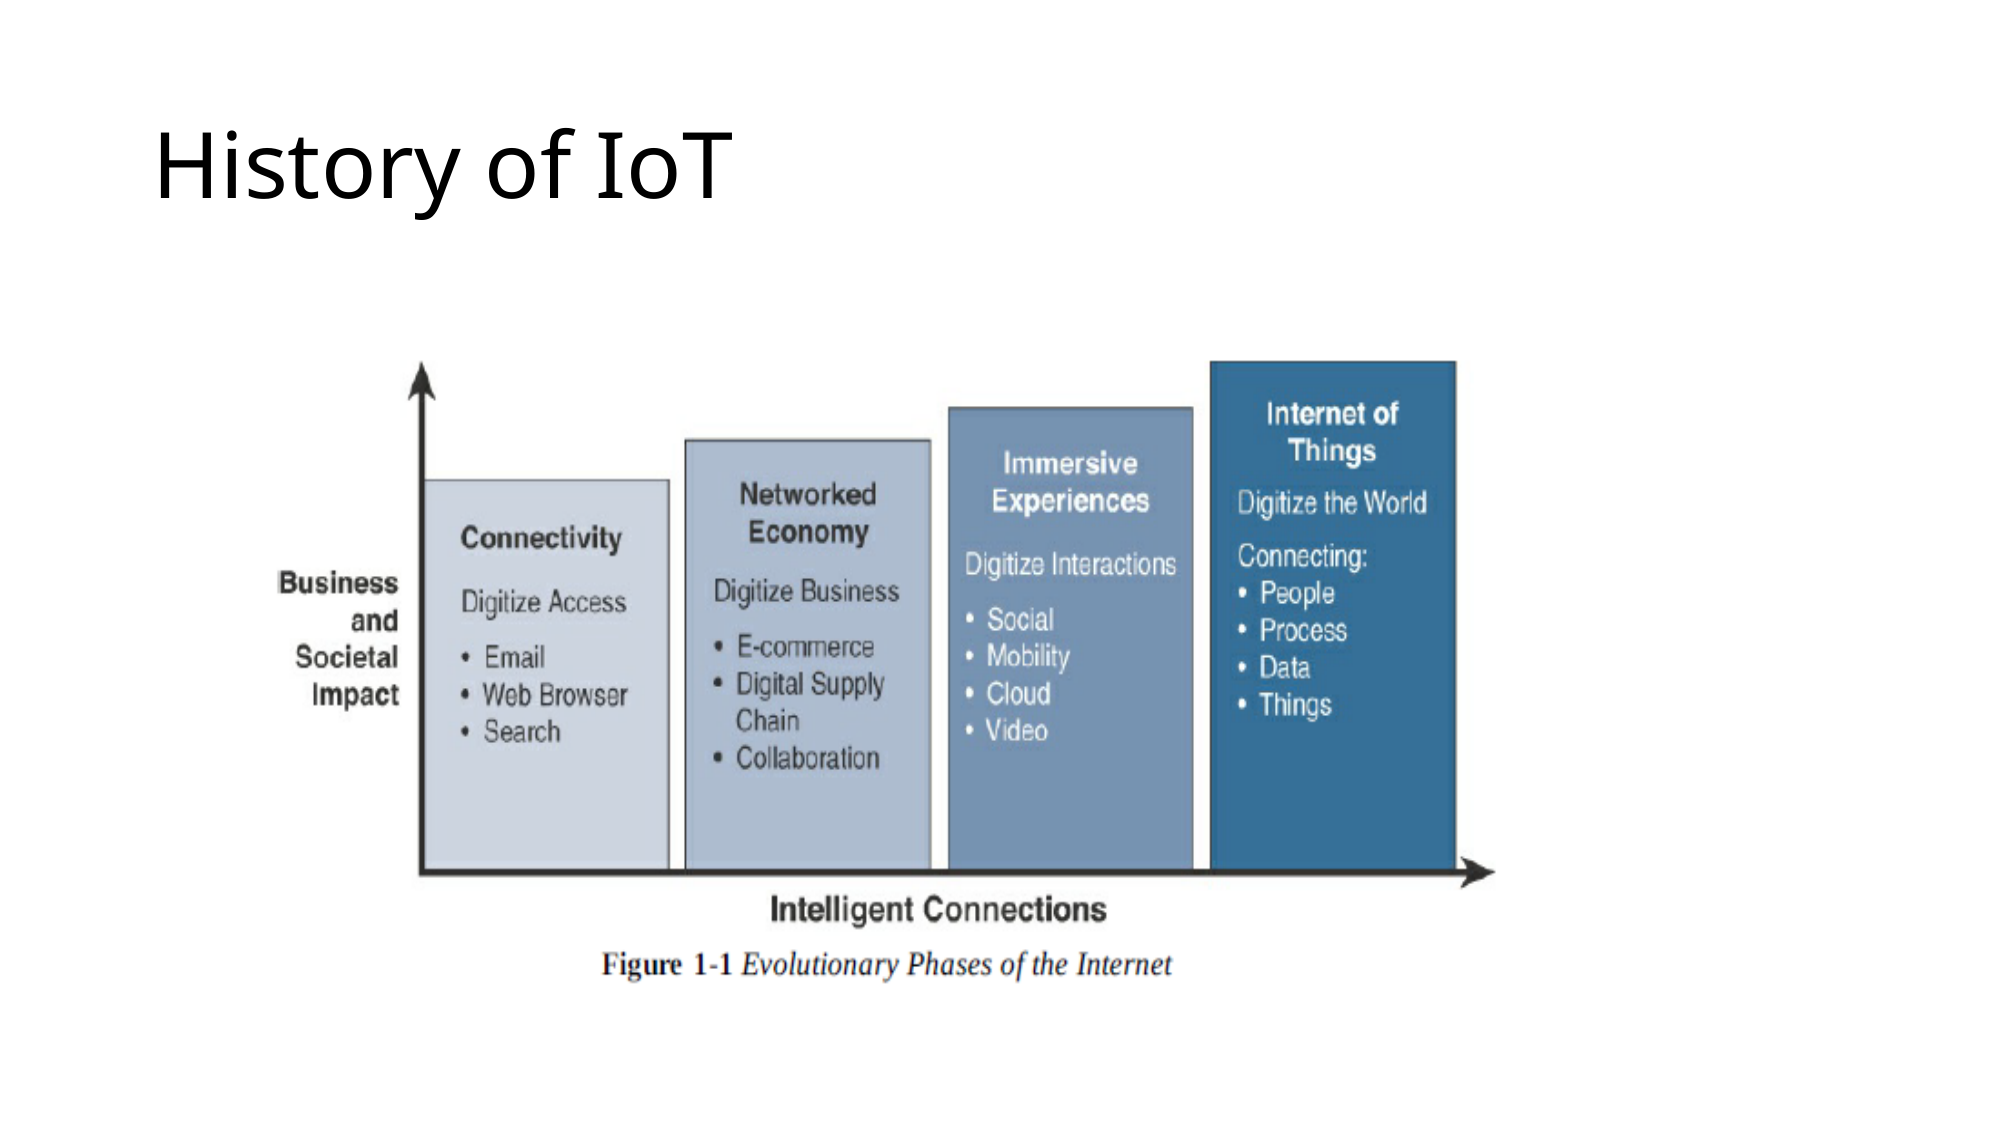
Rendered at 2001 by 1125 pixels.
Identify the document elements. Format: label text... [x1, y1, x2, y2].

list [265, 347, 1543, 998]
title History of IoT [137, 59, 1863, 278]
